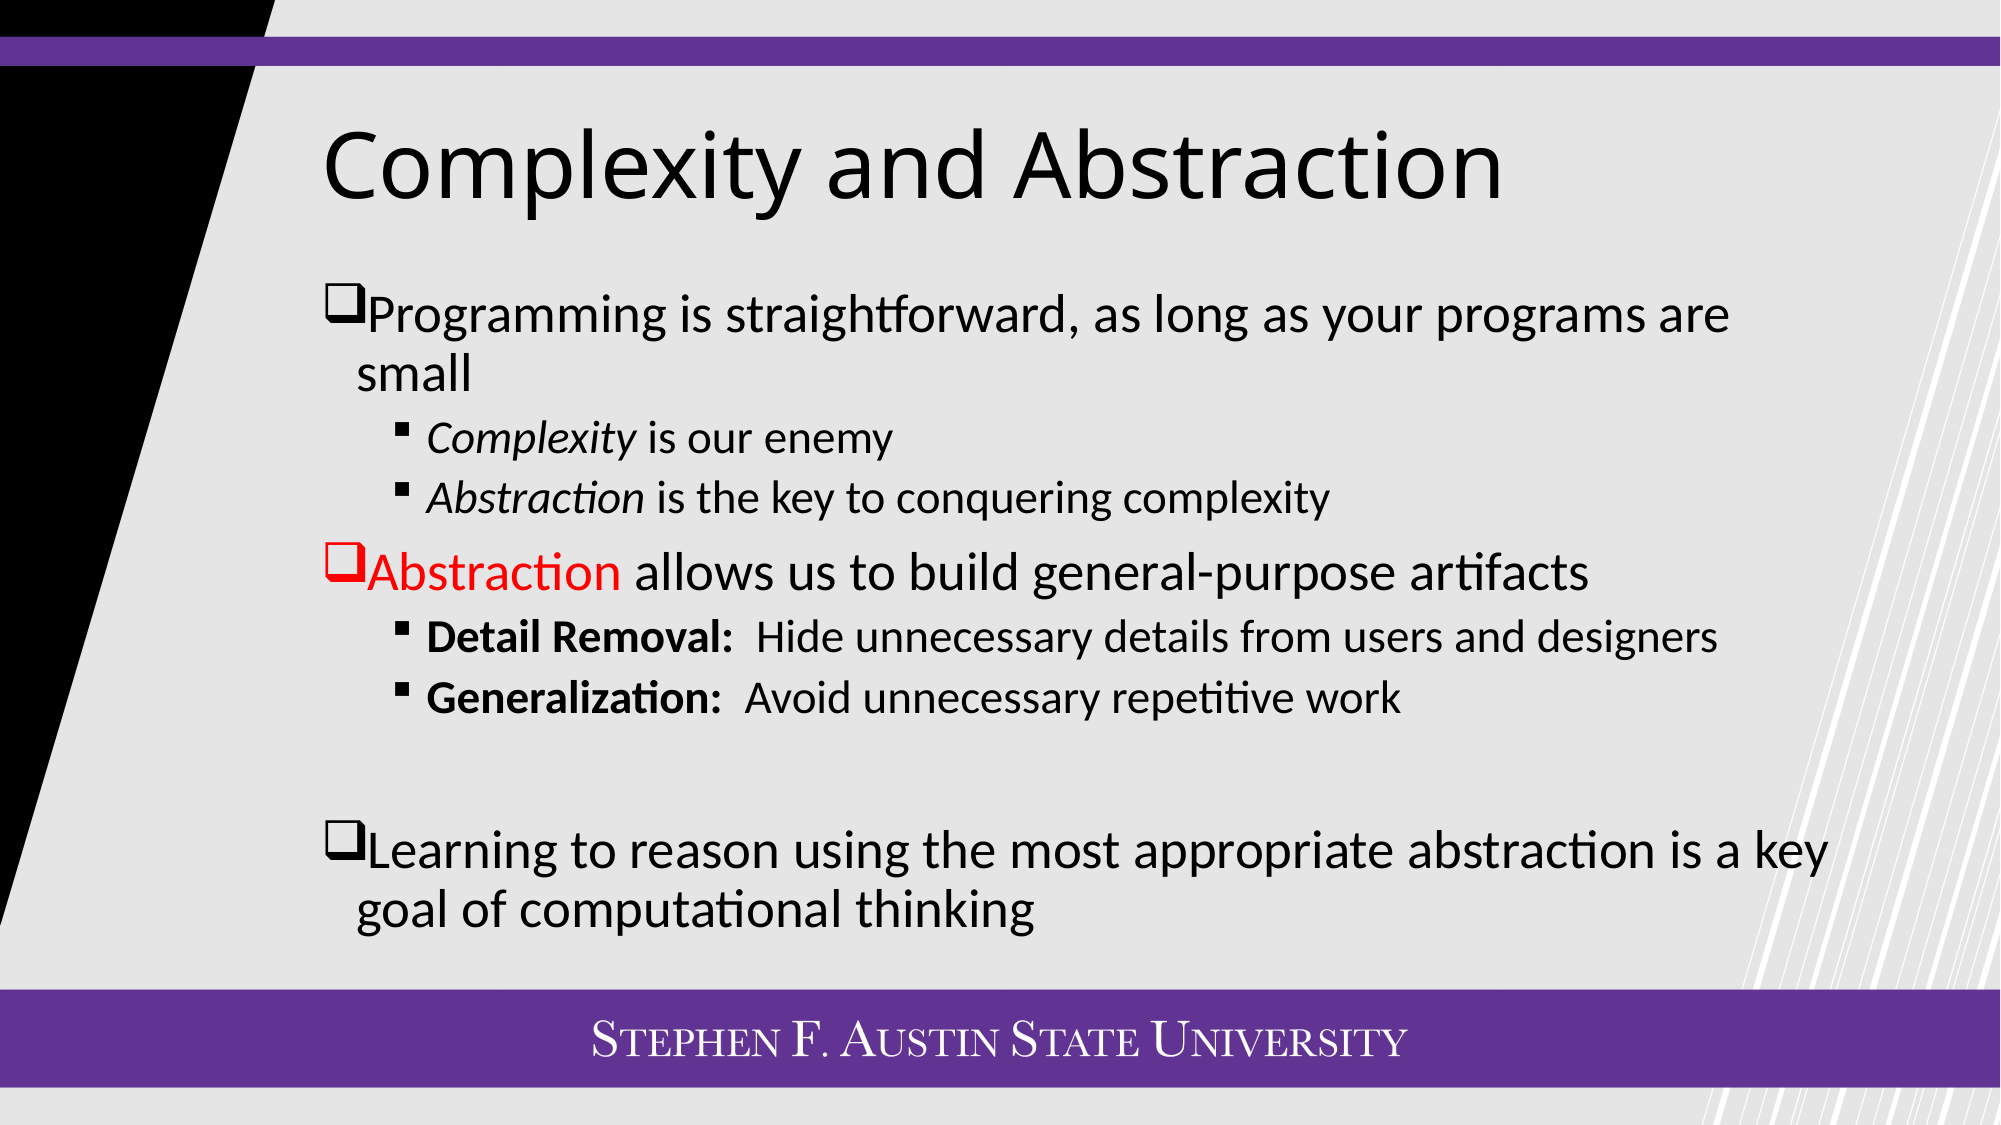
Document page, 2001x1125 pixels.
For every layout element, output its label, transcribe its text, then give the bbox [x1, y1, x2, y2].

picture [0, 0, 2001, 1125]
list Programming is straightforward, as long as your programs are small Complexity is our enemy Abstraction is the key to conquering complexity Abstraction allows us to build general-purpose artifacts Detail Removal: Hide unnecessary details from users and designers Generalization: Avoid unnecessary repetitive work Learning to reason using the most appropriate abstraction is a key goal of computational thinking [306, 277, 1863, 948]
title Complexity and Abstraction [306, 59, 1863, 277]
